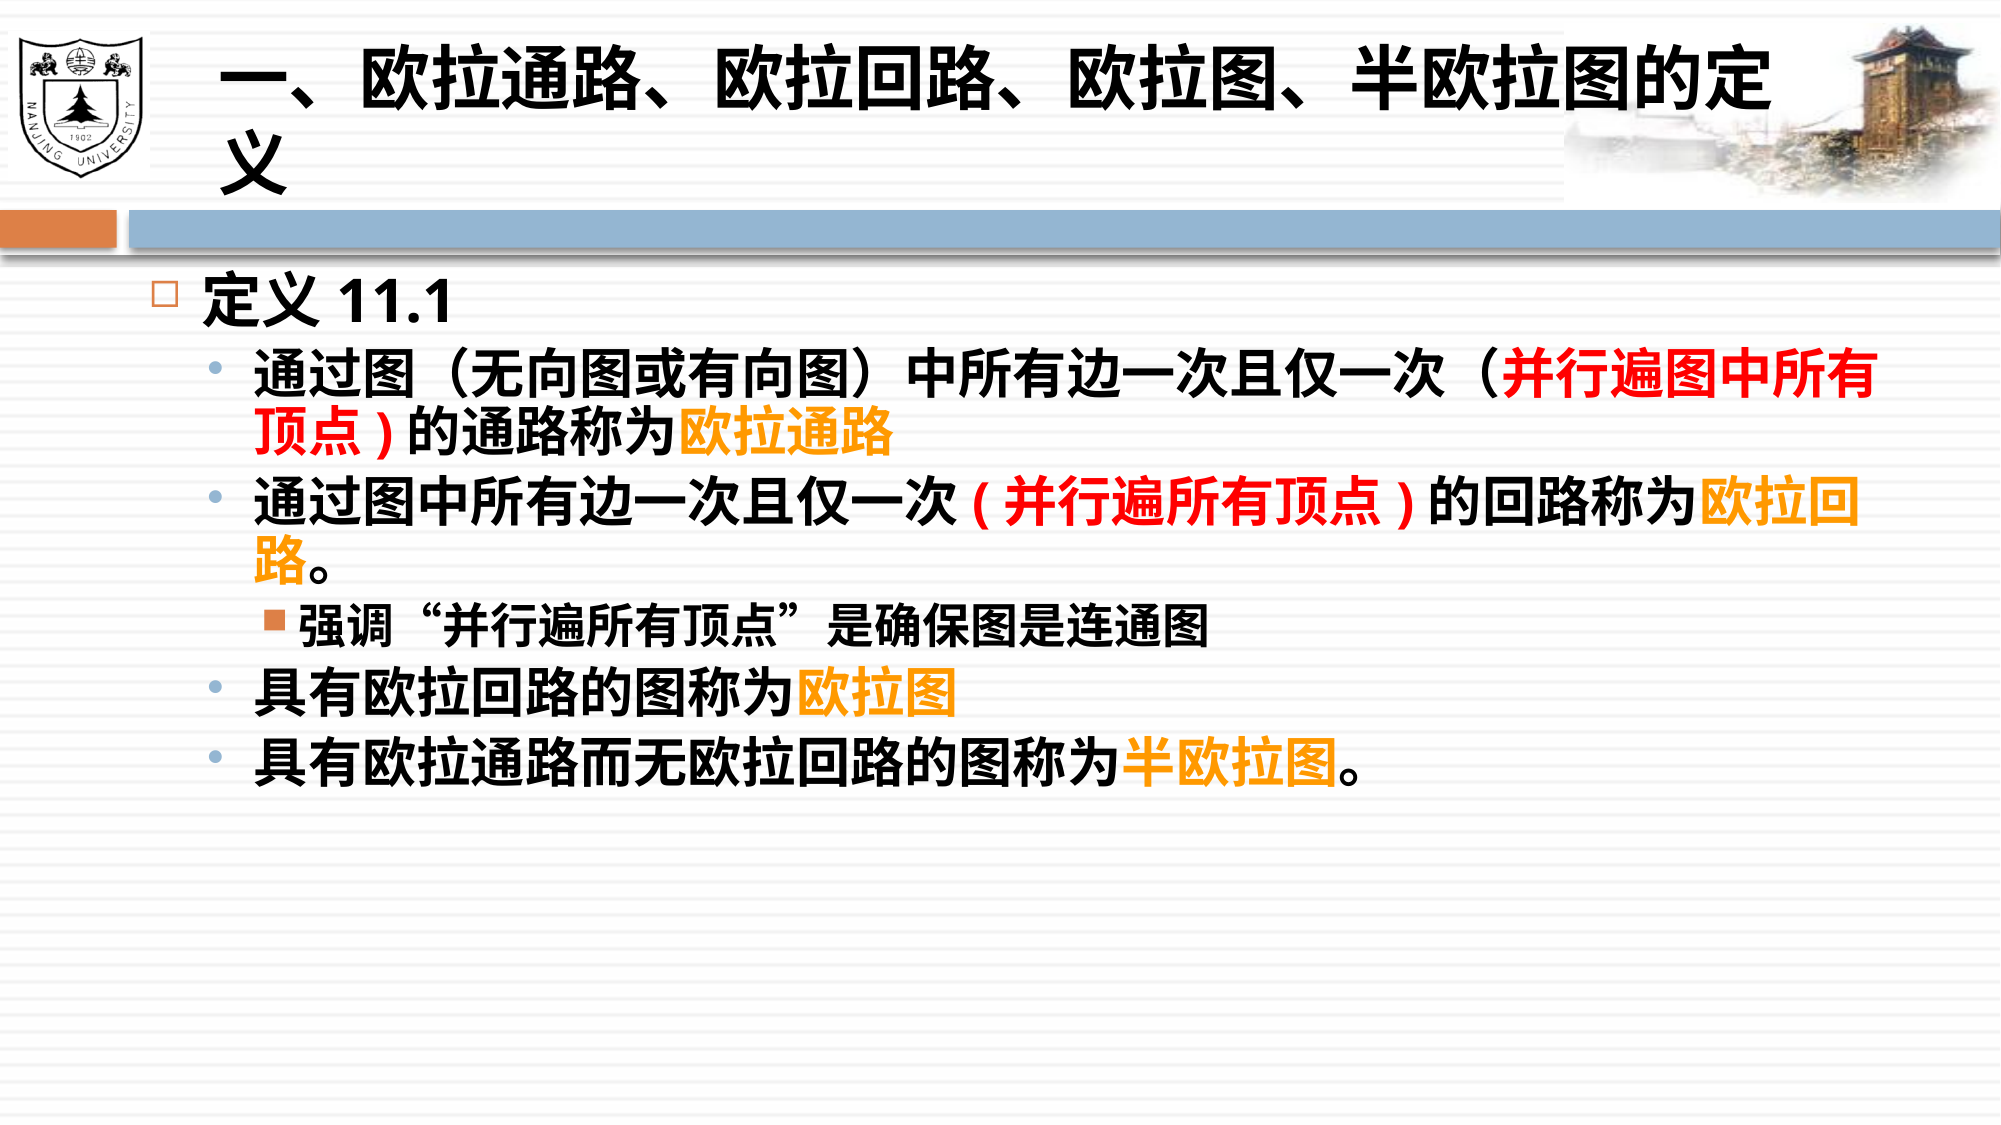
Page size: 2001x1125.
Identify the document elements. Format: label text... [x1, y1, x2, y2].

picture [8, 31, 150, 181]
list 定义11.1 通过图（无向图或有向图）中所有边一次且仅一次（并行遍图中所有顶点)的通路称为欧拉通路 通过图中所有边一次且仅一次(并行遍所有顶点)的回路称为欧拉回路。 强调“并行遍所有顶点”是确保图是连通图 具有欧拉回路的图称为欧拉图 具有欧拉通路而无欧拉回路的图称为半欧拉图。 [133, 262, 1918, 1000]
picture [1564, 23, 2000, 203]
title 一、欧拉通路、欧拉回路、欧拉图、半欧拉图的定义 [203, 37, 1804, 200]
